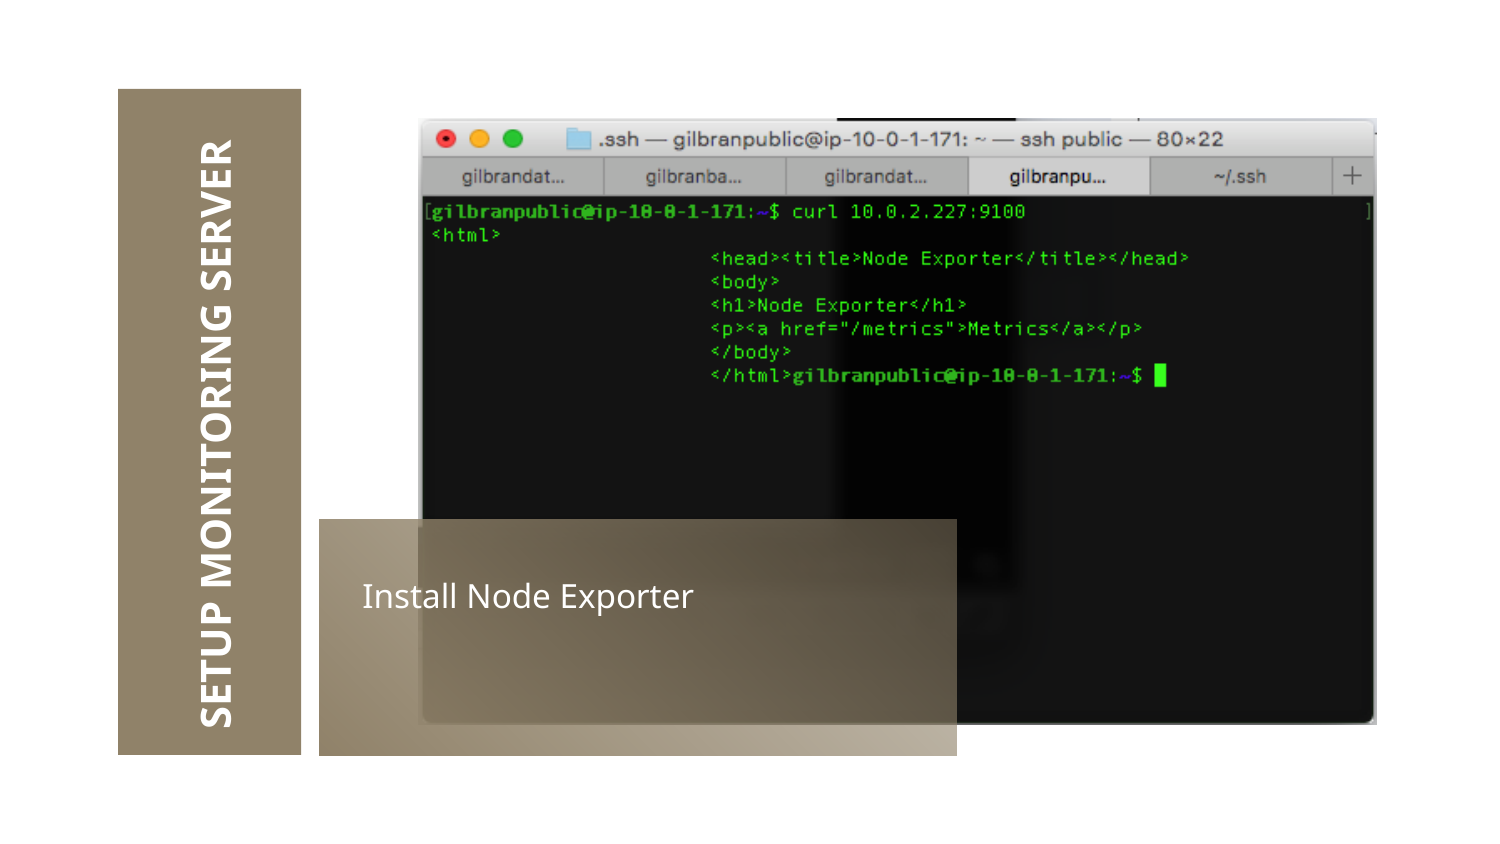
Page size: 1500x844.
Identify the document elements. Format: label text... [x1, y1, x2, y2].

text_box [319, 519, 957, 756]
subtitle Install Node Exporter [347, 554, 414, 729]
picture [418, 118, 1377, 726]
title SETUP MONITORING SERVER [106, 125, 255, 755]
text_box [118, 88, 302, 755]
